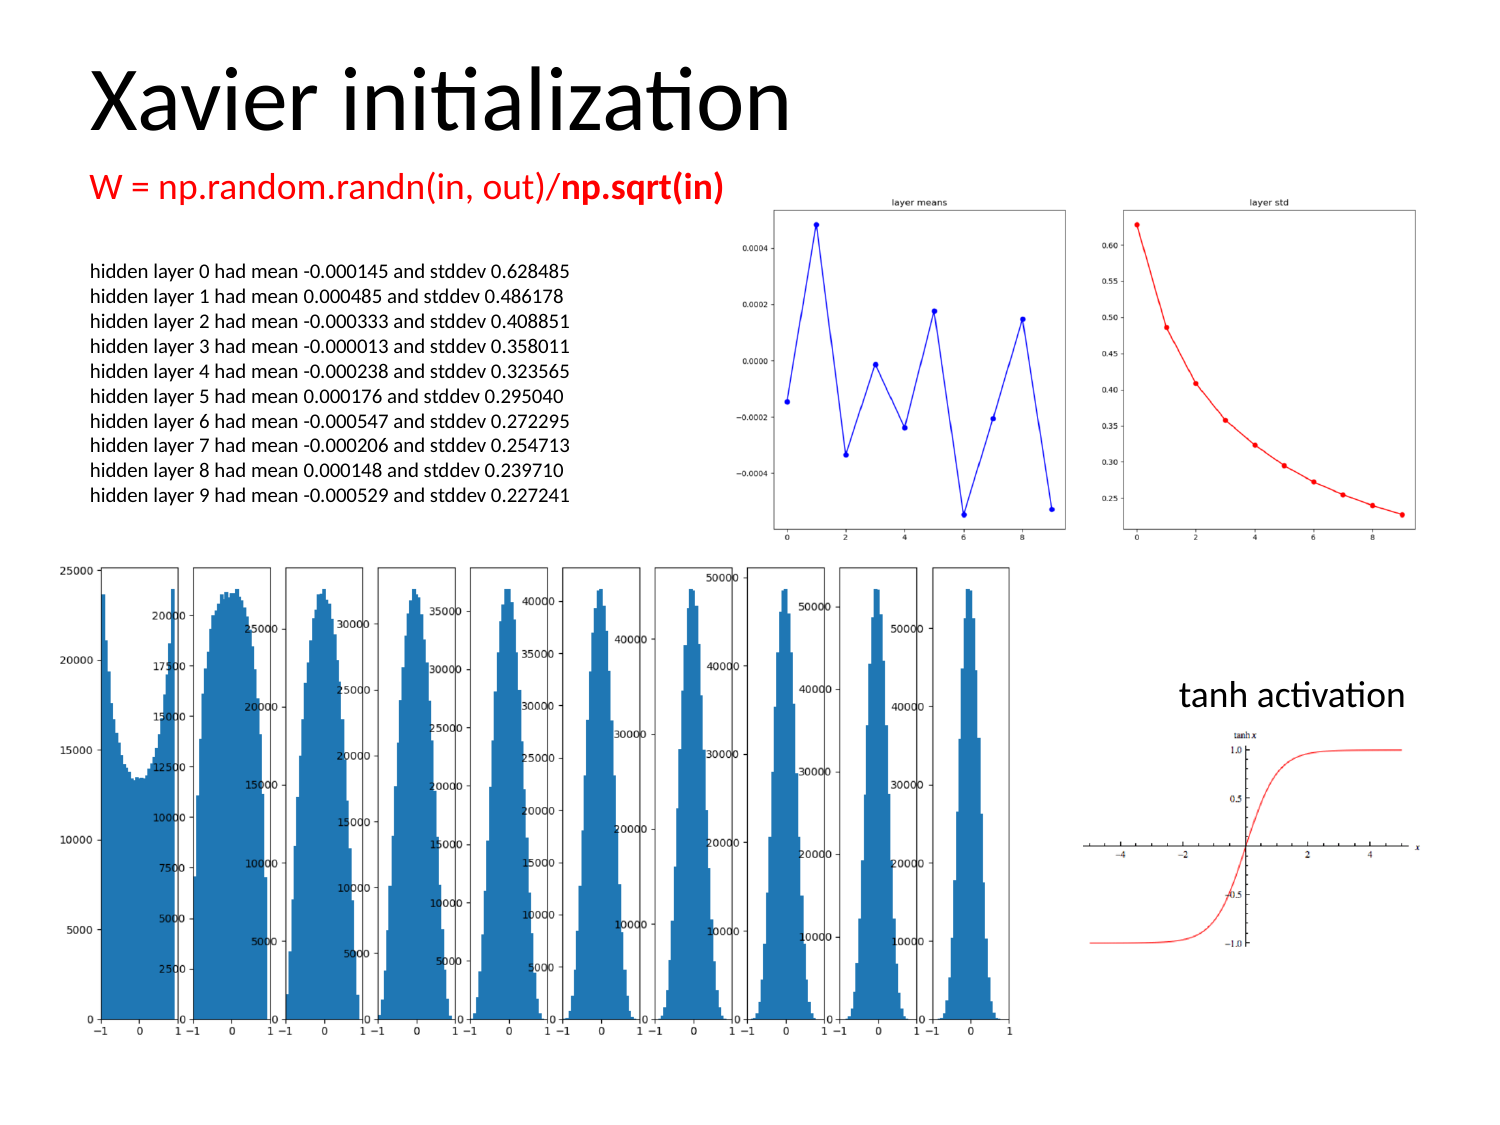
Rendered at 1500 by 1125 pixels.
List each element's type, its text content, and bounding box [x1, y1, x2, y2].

picture [37, 184, 1426, 1064]
text_box hidden layer 0 had mean -0.000145 and stddev 0.628485 hidden layer 1 had mean 0.000485 and stddev 0.486178 hidden layer 2 had mean -0.000333 and stddev 0.408851 hidden layer 3 had mean -0.000013 and stddev 0.358011 hidden layer 4 had mean -0.000238 and stddev 0.323565 hidden layer 5 had mean 0.000176 and stddev 0.295040 hidden layer 6 had mean -0.000547 and stddev 0.272295 hidden layer 7 had mean -0.000206 and stddev 0.254713 hidden layer 8 had mean 0.000148 and stddev 0.239710 hidden layer 9 had mean -0.000529 and stddev 0.227241 [74, 249, 707, 515]
title Xavier initialization [75, 0, 1425, 183]
text_box tanh activation [1164, 662, 1422, 723]
text_box W = np.random.randn(in, out)/np.sqrt(in) [74, 154, 740, 214]
picture [1083, 730, 1426, 956]
